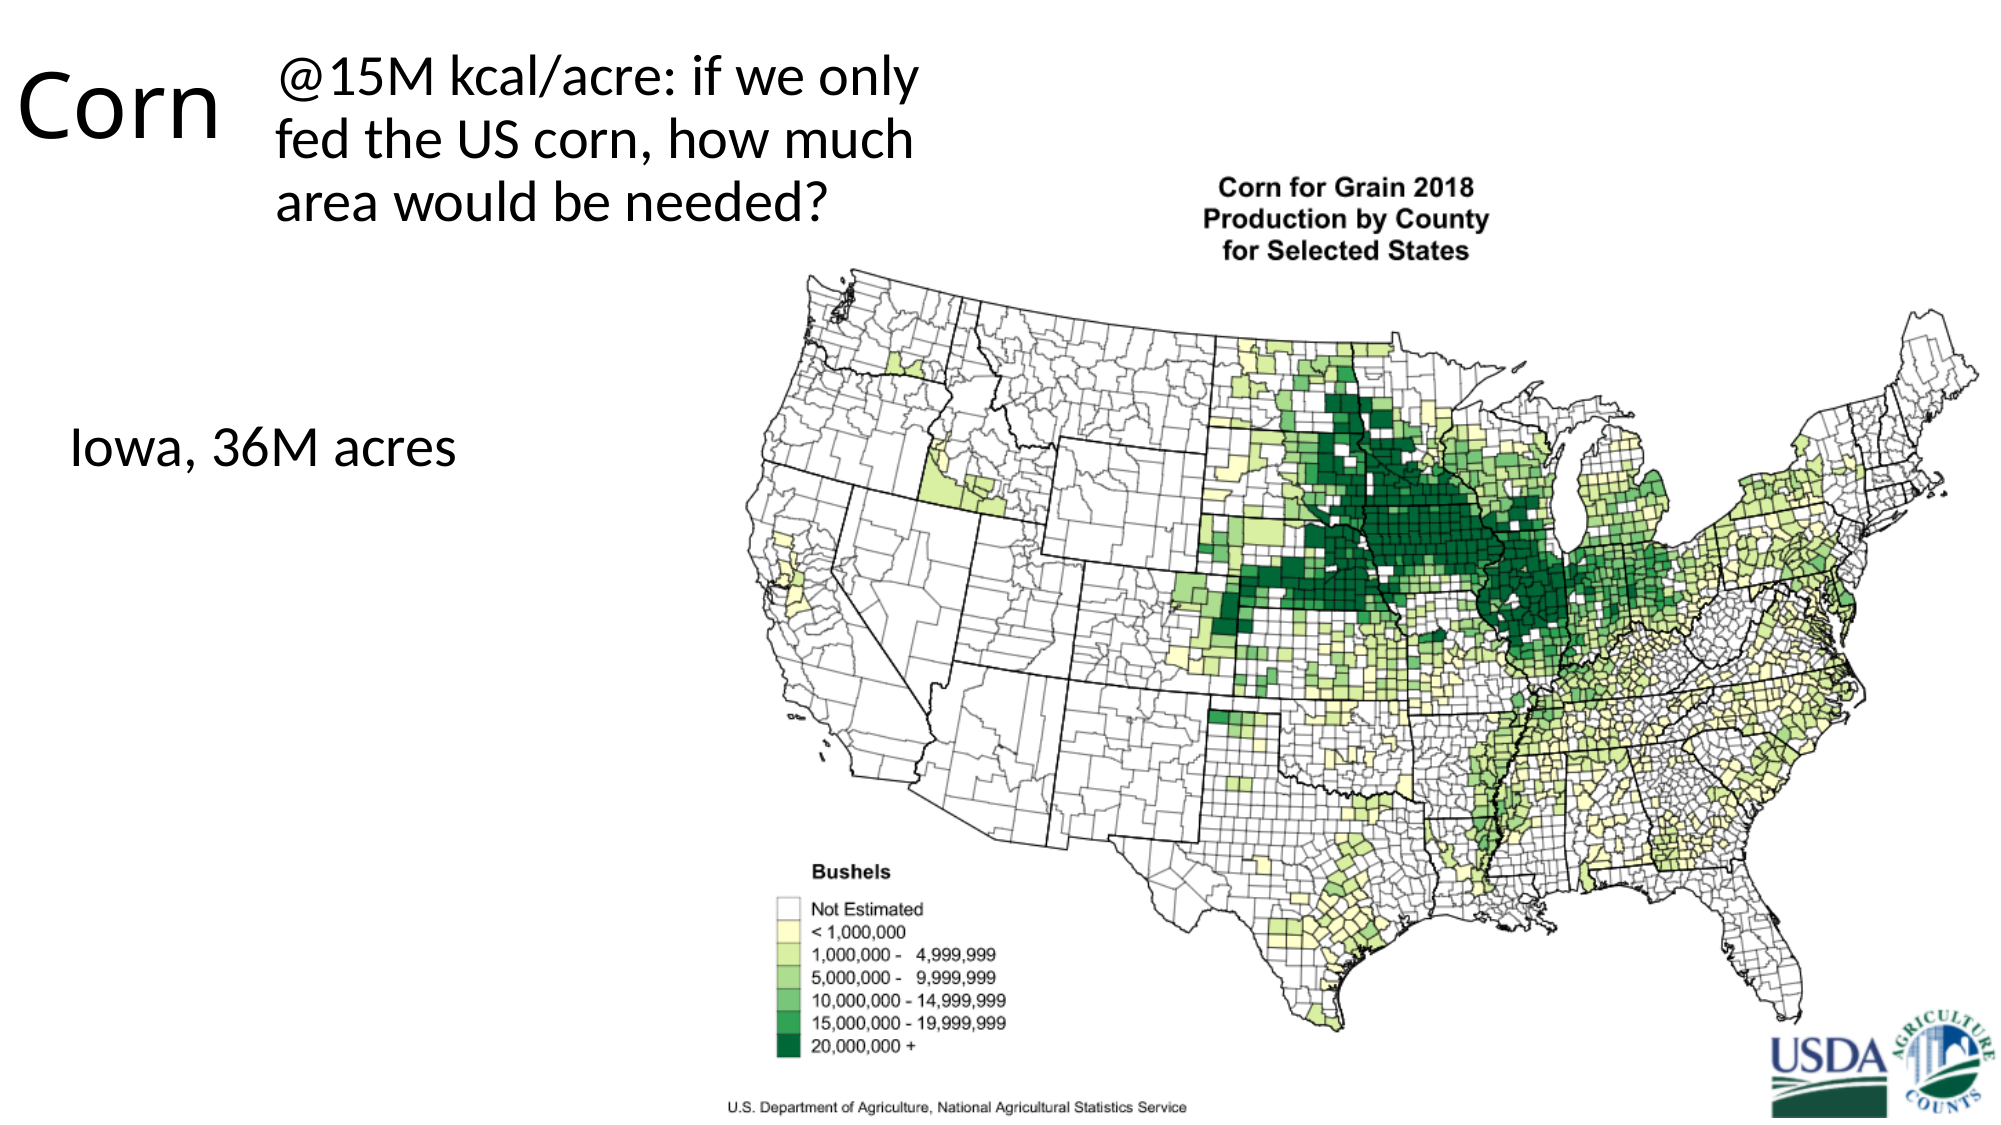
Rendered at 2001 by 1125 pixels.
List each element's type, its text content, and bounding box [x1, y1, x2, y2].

title Corn [0, 0, 1725, 218]
picture [722, 138, 2000, 1118]
list @15M kcal/acre: if we only fed the US corn, how much area would be needed? [260, 37, 961, 345]
text_box Iowa, 36M acres [54, 409, 722, 716]
